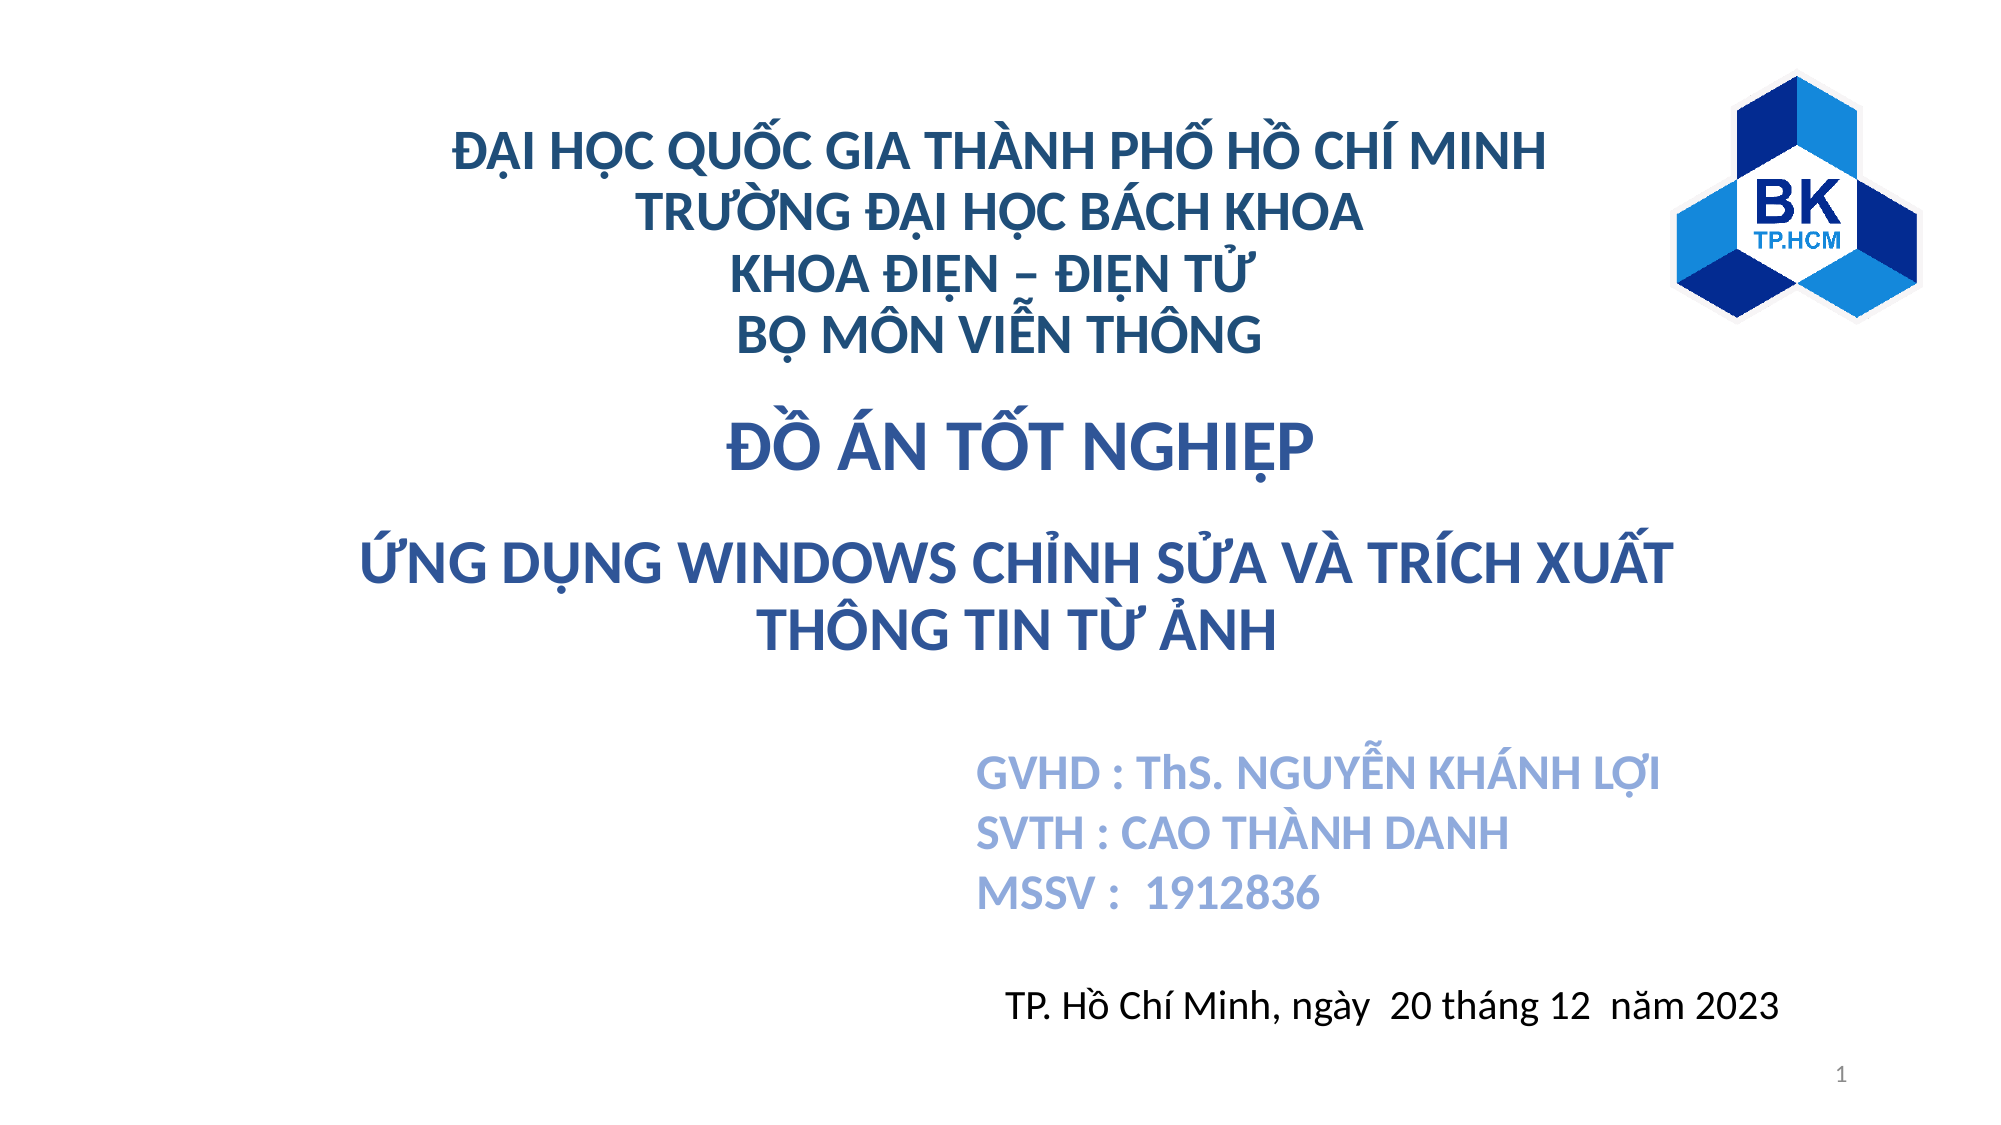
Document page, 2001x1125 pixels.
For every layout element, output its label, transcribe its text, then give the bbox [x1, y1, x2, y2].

text_box GVHD : ThS. NGUYỄN KHÁNH LỢI SVTH : CAO THÀNH DANH MSSV : 1912836 [961, 732, 1796, 928]
title ĐẠI HỌC QUỐC GIA THÀNH PHỐ HỒ CHÍ MINH TRƯỜNG ĐẠI HỌC BÁCH KHOA KHOA ĐIỆN – ĐIỆN TỬ BỘ MÔN VIỄN THÔNG [359, 108, 1641, 374]
text_box ĐỒ ÁN TỐT NGHIỆP [710, 389, 1348, 493]
picture [1670, 68, 1923, 325]
text_box TP. Hồ Chí Minh, ngày 20 tháng 12 năm 2023 [961, 970, 1796, 1036]
slide_number 1 [1412, 1042, 1863, 1103]
subtitle ỨNG DỤNG WINDOWS CHỈNH SỬA VÀ TRÍCH XUẤT THÔNG TIN TỪ ẢNH [251, 521, 1784, 719]
